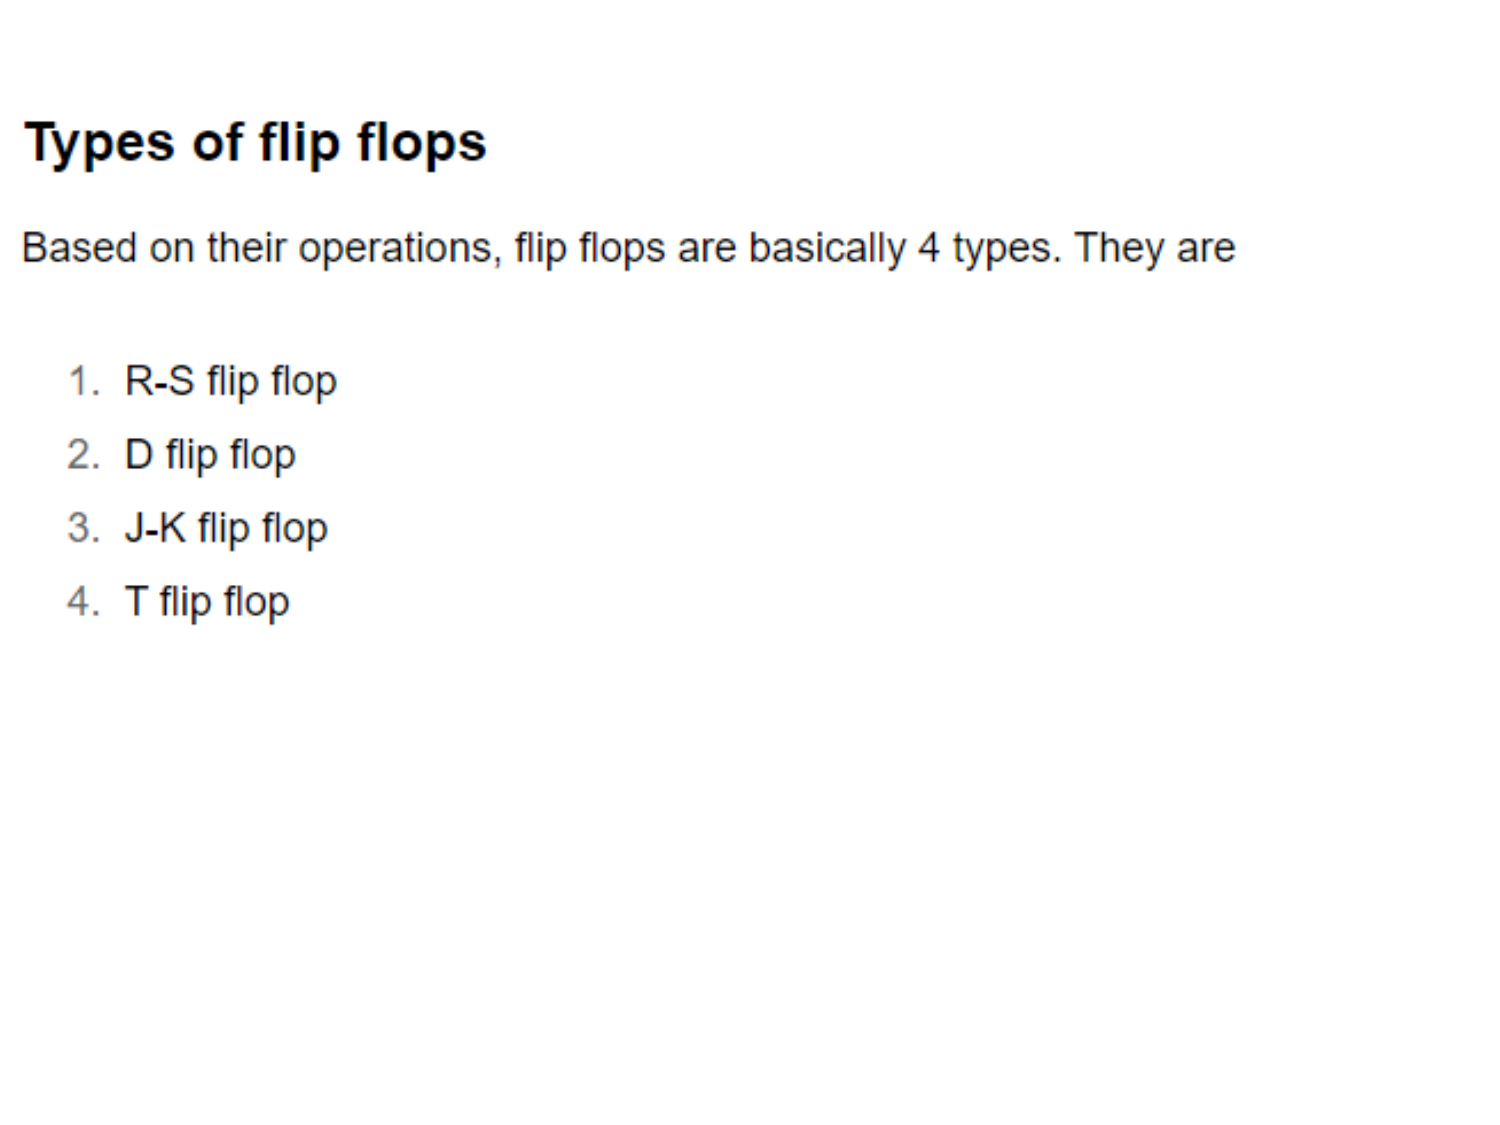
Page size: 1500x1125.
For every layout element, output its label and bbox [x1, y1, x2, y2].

picture [0, 113, 1481, 646]
